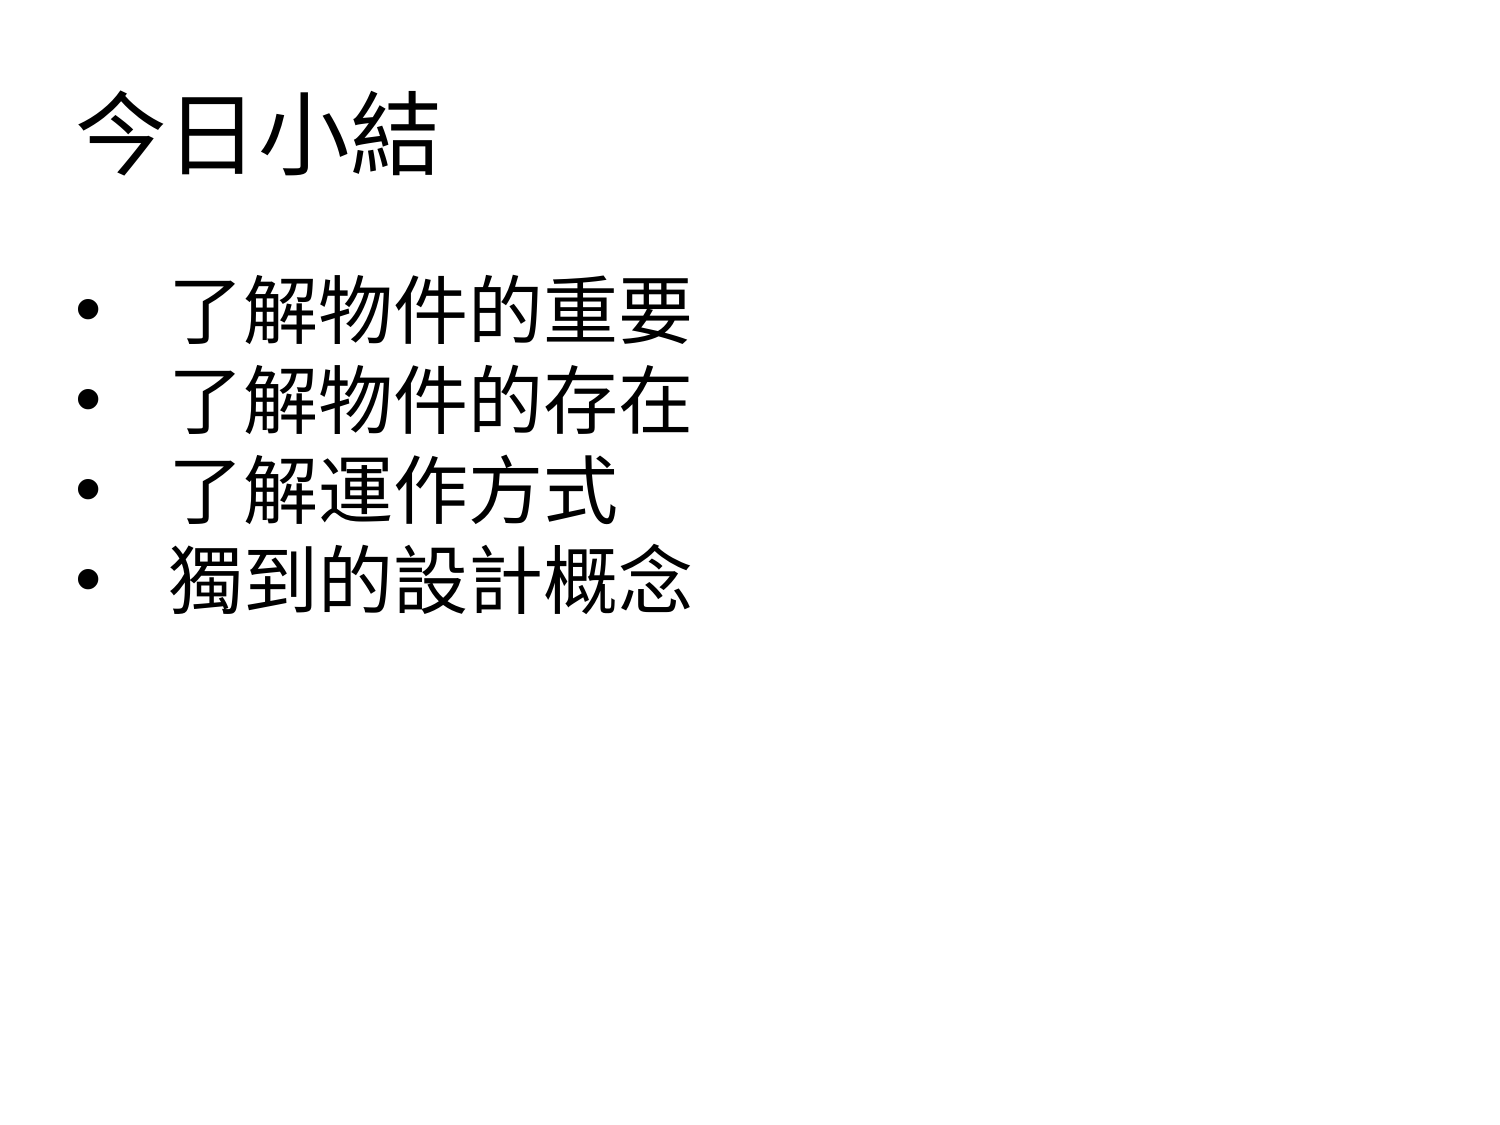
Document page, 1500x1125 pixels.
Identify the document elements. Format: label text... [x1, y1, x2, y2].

text_box 今日小結 [75, 44, 1425, 233]
text_box 了解物件的重要 了解物件的存在 了解運作方式 獨到的設計概念 [74, 263, 1468, 1125]
